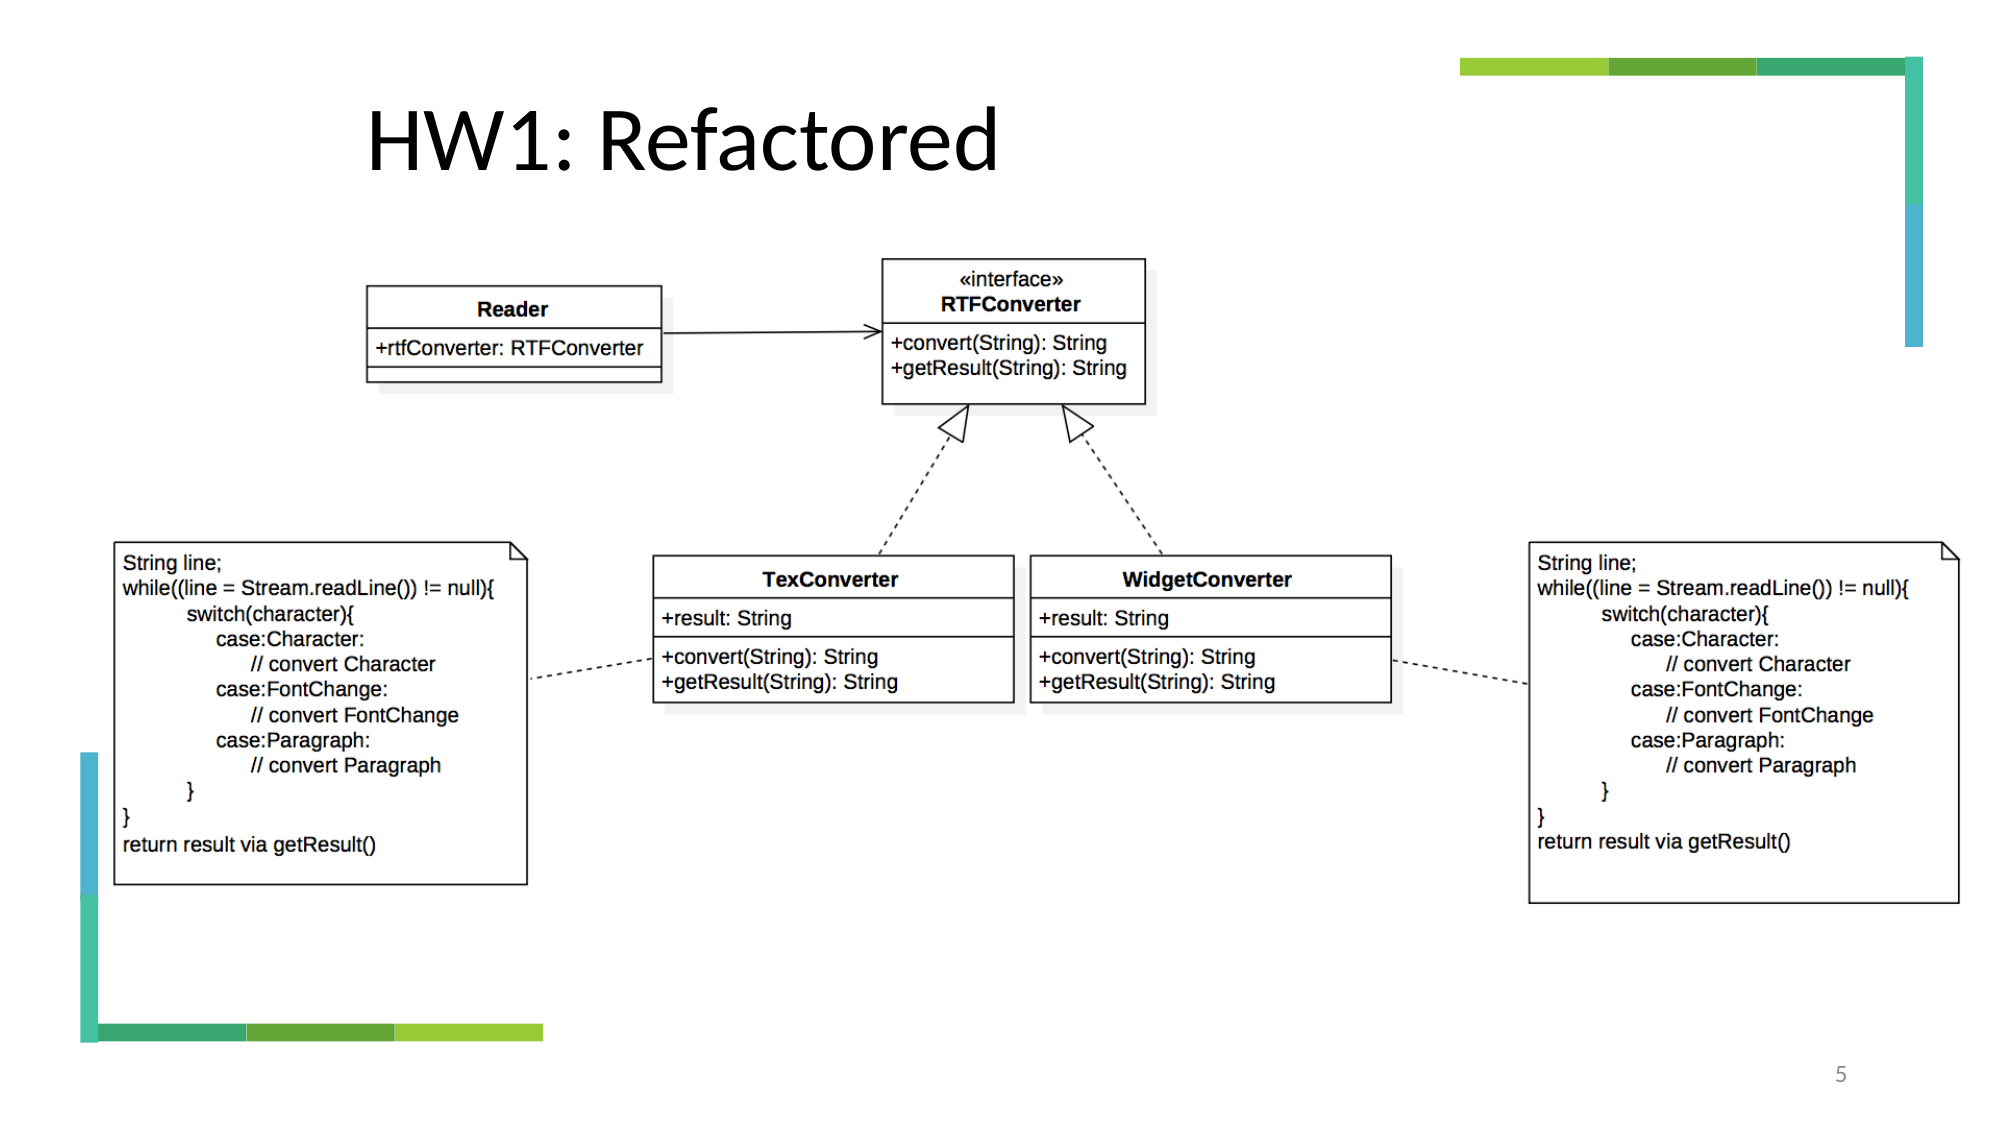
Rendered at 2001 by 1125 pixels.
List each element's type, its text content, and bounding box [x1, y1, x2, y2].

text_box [1460, 56, 1923, 347]
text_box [80, 752, 544, 1043]
picture [80, 229, 1983, 930]
slide_number 5 [1412, 1042, 1863, 1103]
title HW1: Refactored [0, 32, 1548, 250]
